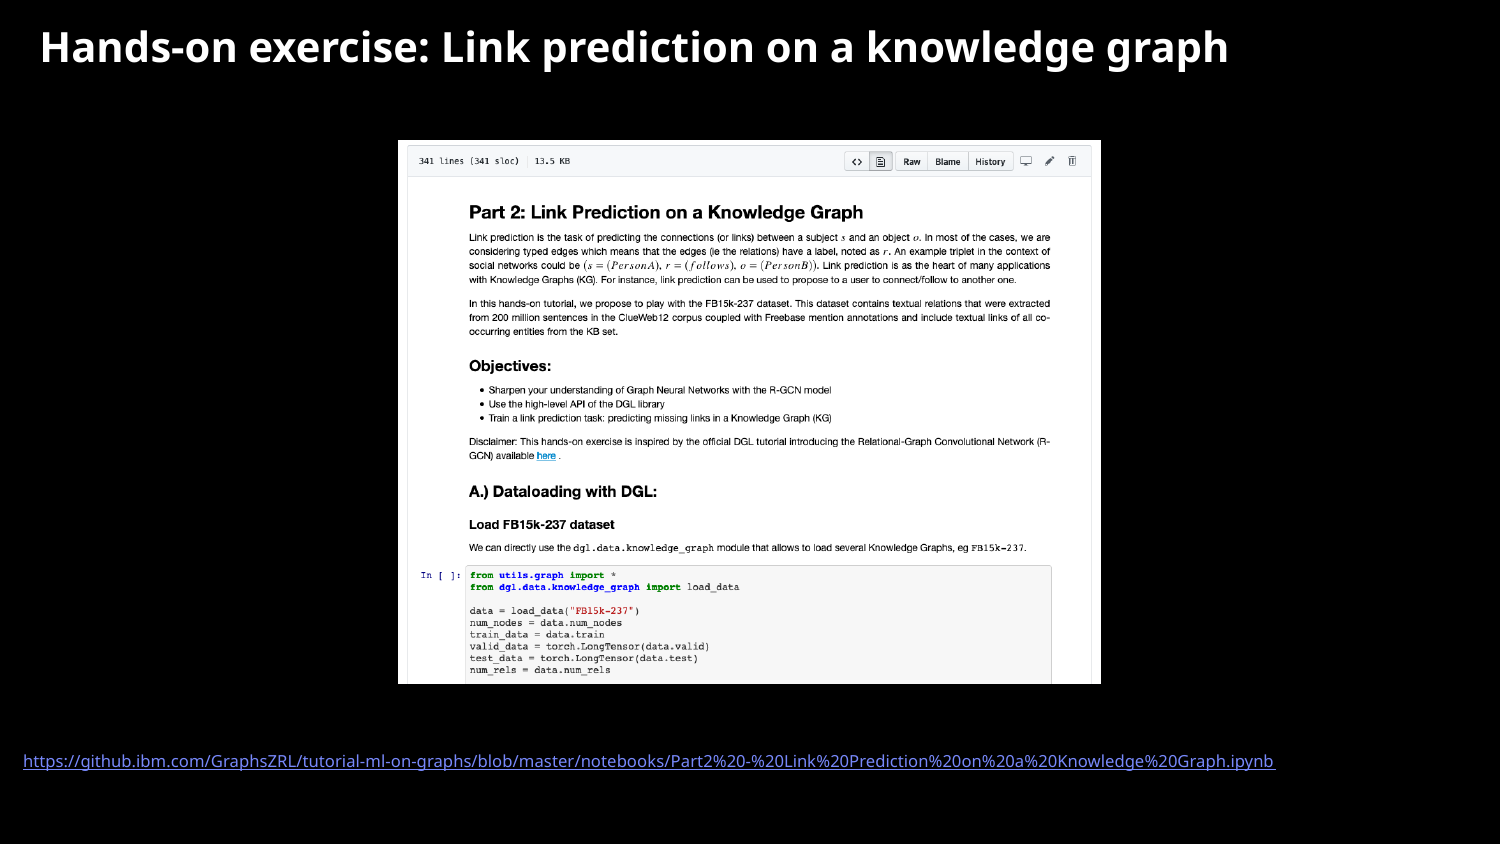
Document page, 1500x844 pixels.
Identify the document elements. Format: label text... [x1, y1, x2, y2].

text_box https://github.ibm.com/GraphsZRL/tutorial-ml-on-graphs/blob/master/notebooks/Part2%20-%20Link%20Prediction%20on%20a%20Knowledge%20Graph.ipynb [8, 743, 1291, 778]
title Hands-on exercise: Link prediction on a knowledge graph [24, 18, 1289, 98]
picture [398, 139, 1102, 685]
